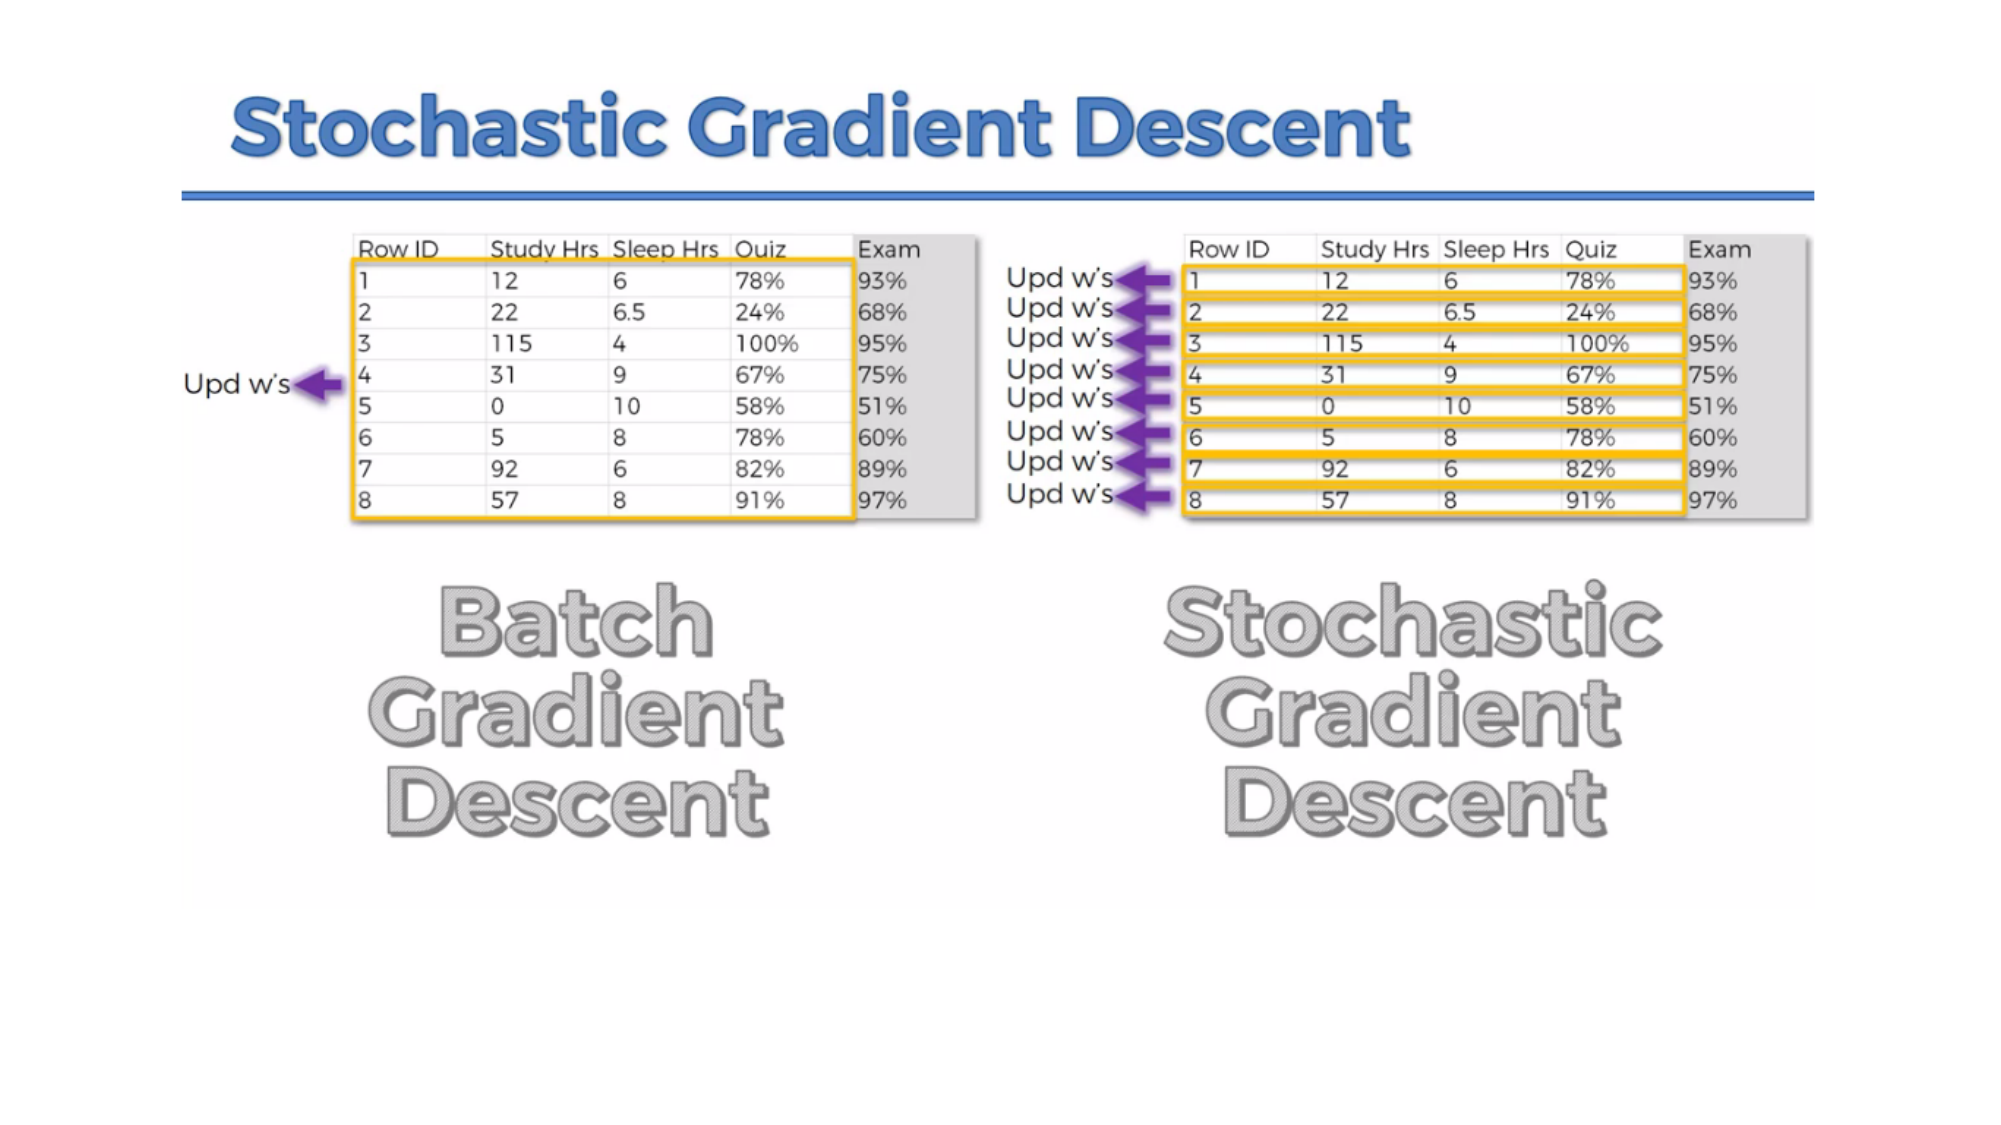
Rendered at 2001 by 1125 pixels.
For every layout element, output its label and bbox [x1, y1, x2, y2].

picture [181, 83, 1815, 909]
